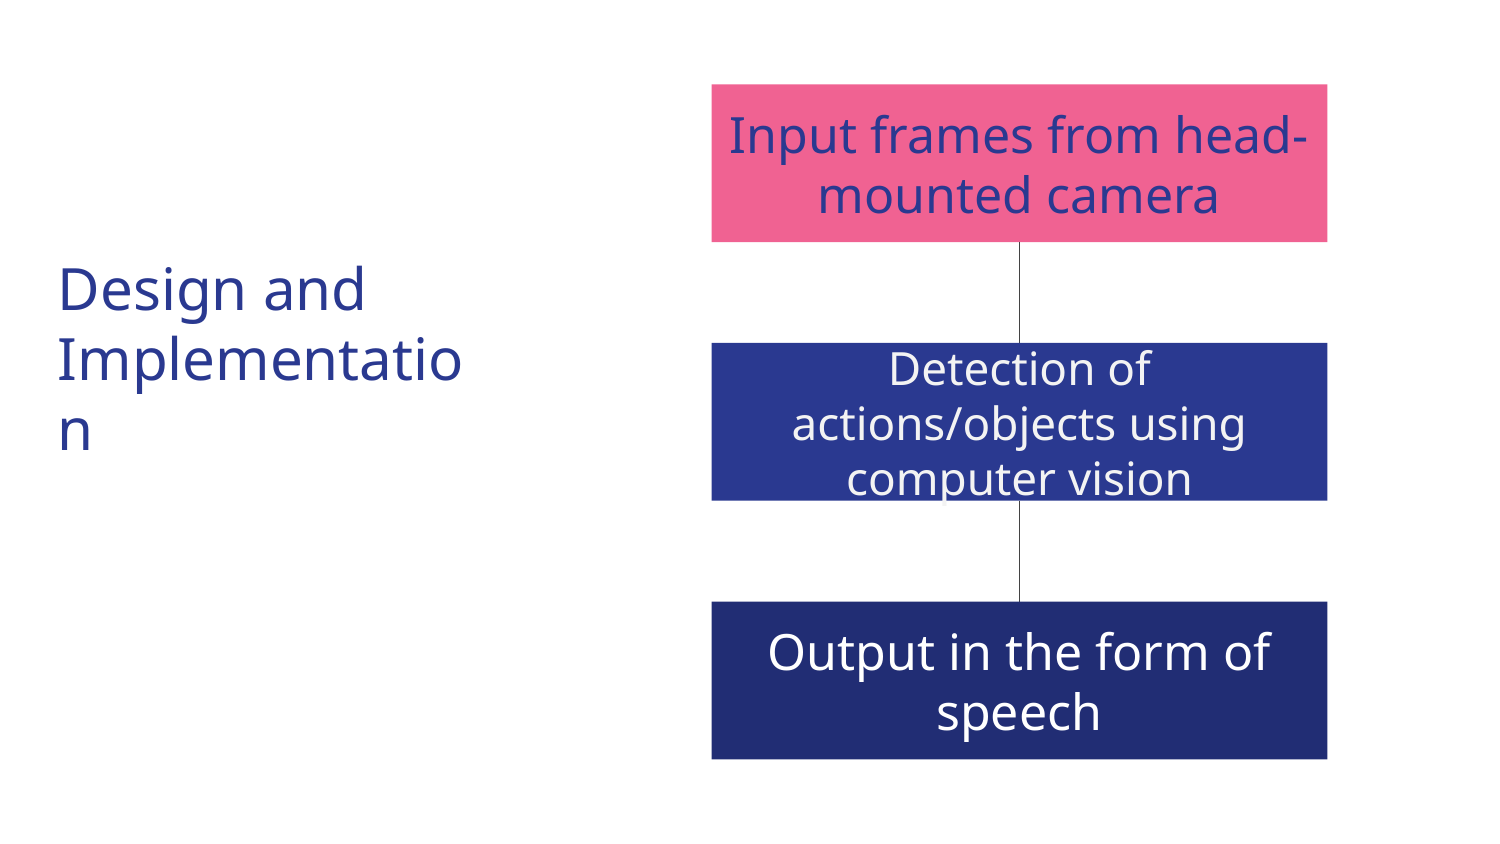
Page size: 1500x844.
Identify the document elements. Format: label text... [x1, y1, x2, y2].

title Output in the form of speech [711, 601, 1328, 760]
title Detection of actions/objects using computer vision [711, 342, 1328, 501]
title Input frames from head-mounted camera [711, 84, 1328, 243]
title Design and Implementation [42, 353, 504, 478]
